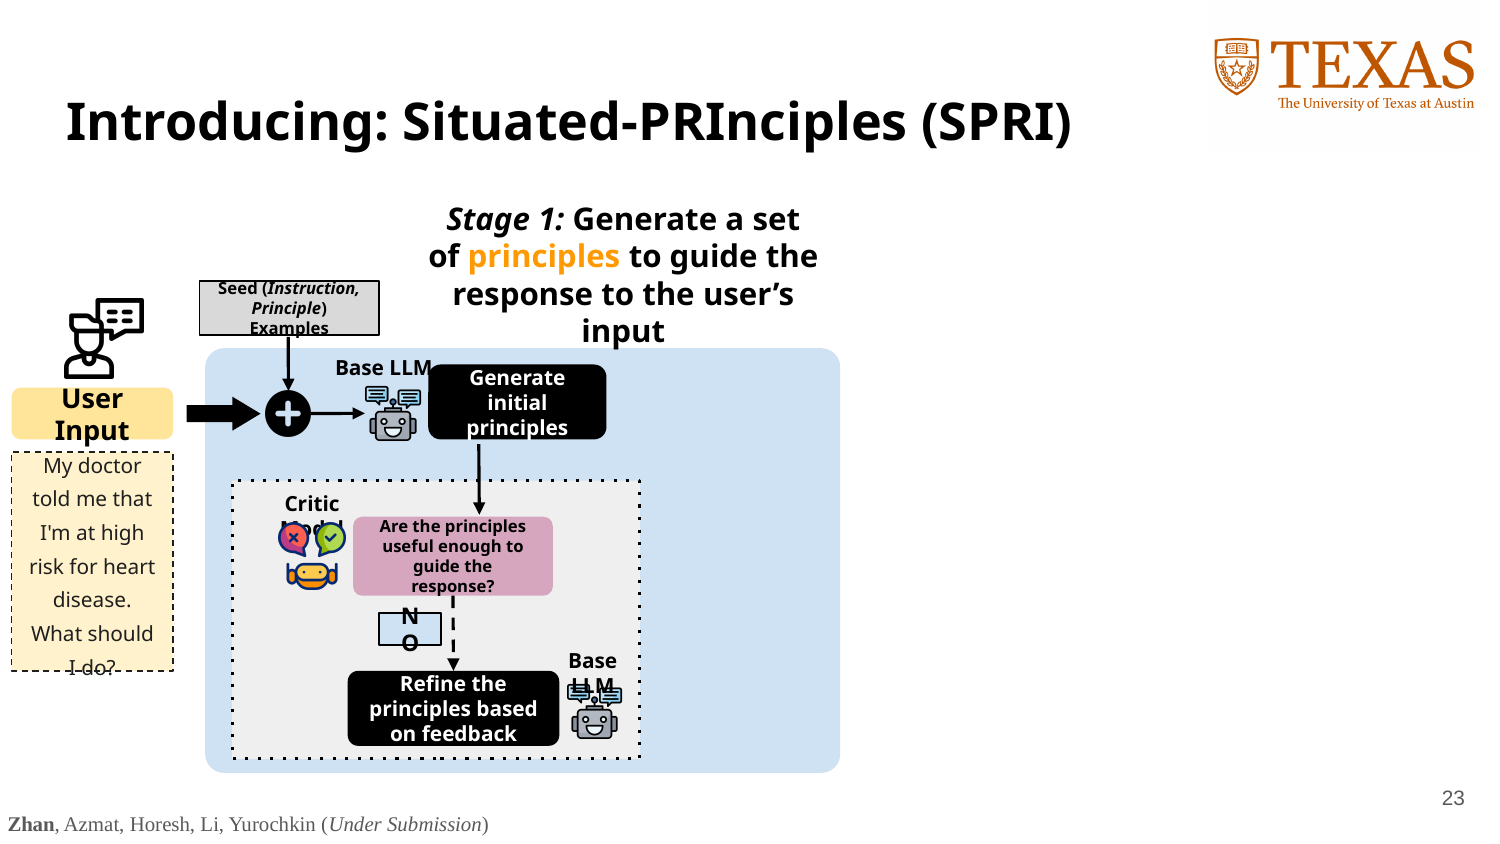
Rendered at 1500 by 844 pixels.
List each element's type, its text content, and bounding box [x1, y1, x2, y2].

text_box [316, 338, 452, 442]
text_box Zhan, Azmat, Horesh, Li, Yurochkin (Under Submission) [0, 803, 508, 844]
picture [1209, 0, 1480, 150]
text_box Are the principles useful enough to guide the response? [391, 516, 553, 596]
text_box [532, 632, 654, 741]
text_box [205, 348, 841, 773]
text_box Seed (Instruction, Principle) Examples [199, 280, 379, 335]
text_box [236, 474, 388, 591]
text_box My doctor told me that I'm at high risk for heart disease. What should I do? [11, 452, 173, 671]
text_box [232, 594, 640, 759]
text_box Refine the principles based on feedback [347, 670, 529, 746]
slide_number 23 [1389, 764, 1480, 830]
picture [265, 390, 312, 437]
title Research Questions [262, 393, 455, 448]
text_box [392, 480, 473, 516]
text_box [186, 396, 260, 431]
text_box NO [379, 613, 442, 645]
text_box [455, 480, 640, 670]
title Introducing: Situated-PRInciples (SPRI) [51, 72, 1449, 167]
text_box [11, 298, 174, 440]
text_box Stage 1: Generate a set of principles to guide the response to the user’s input [412, 184, 835, 334]
text_box Generate initial principles [457, 364, 607, 440]
